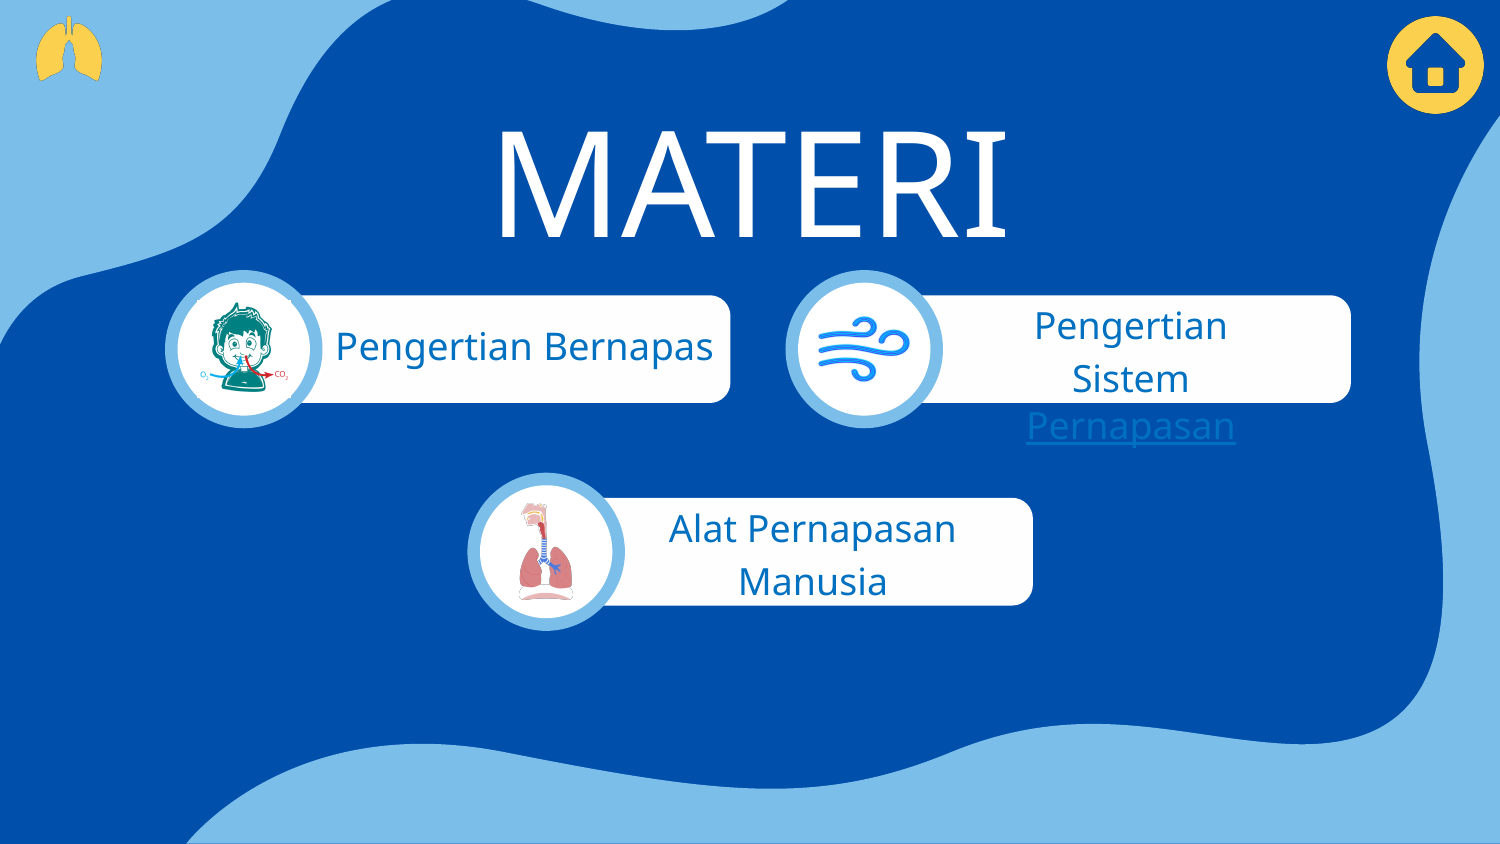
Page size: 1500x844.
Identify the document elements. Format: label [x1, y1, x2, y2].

picture [28, 16, 110, 83]
text_box [466, 472, 626, 632]
picture [817, 315, 912, 383]
text_box [0, 0, 832, 416]
text_box [185, 101, 1500, 844]
text_box [177, 282, 311, 416]
text_box [784, 269, 944, 429]
picture [196, 300, 291, 398]
text_box [630, 497, 1034, 606]
picture [1387, 16, 1485, 114]
text_box [797, 282, 931, 416]
text_box [329, 295, 731, 404]
picture [519, 503, 573, 600]
text_box [164, 269, 324, 429]
text_box [479, 484, 613, 619]
text_box [949, 295, 1352, 404]
